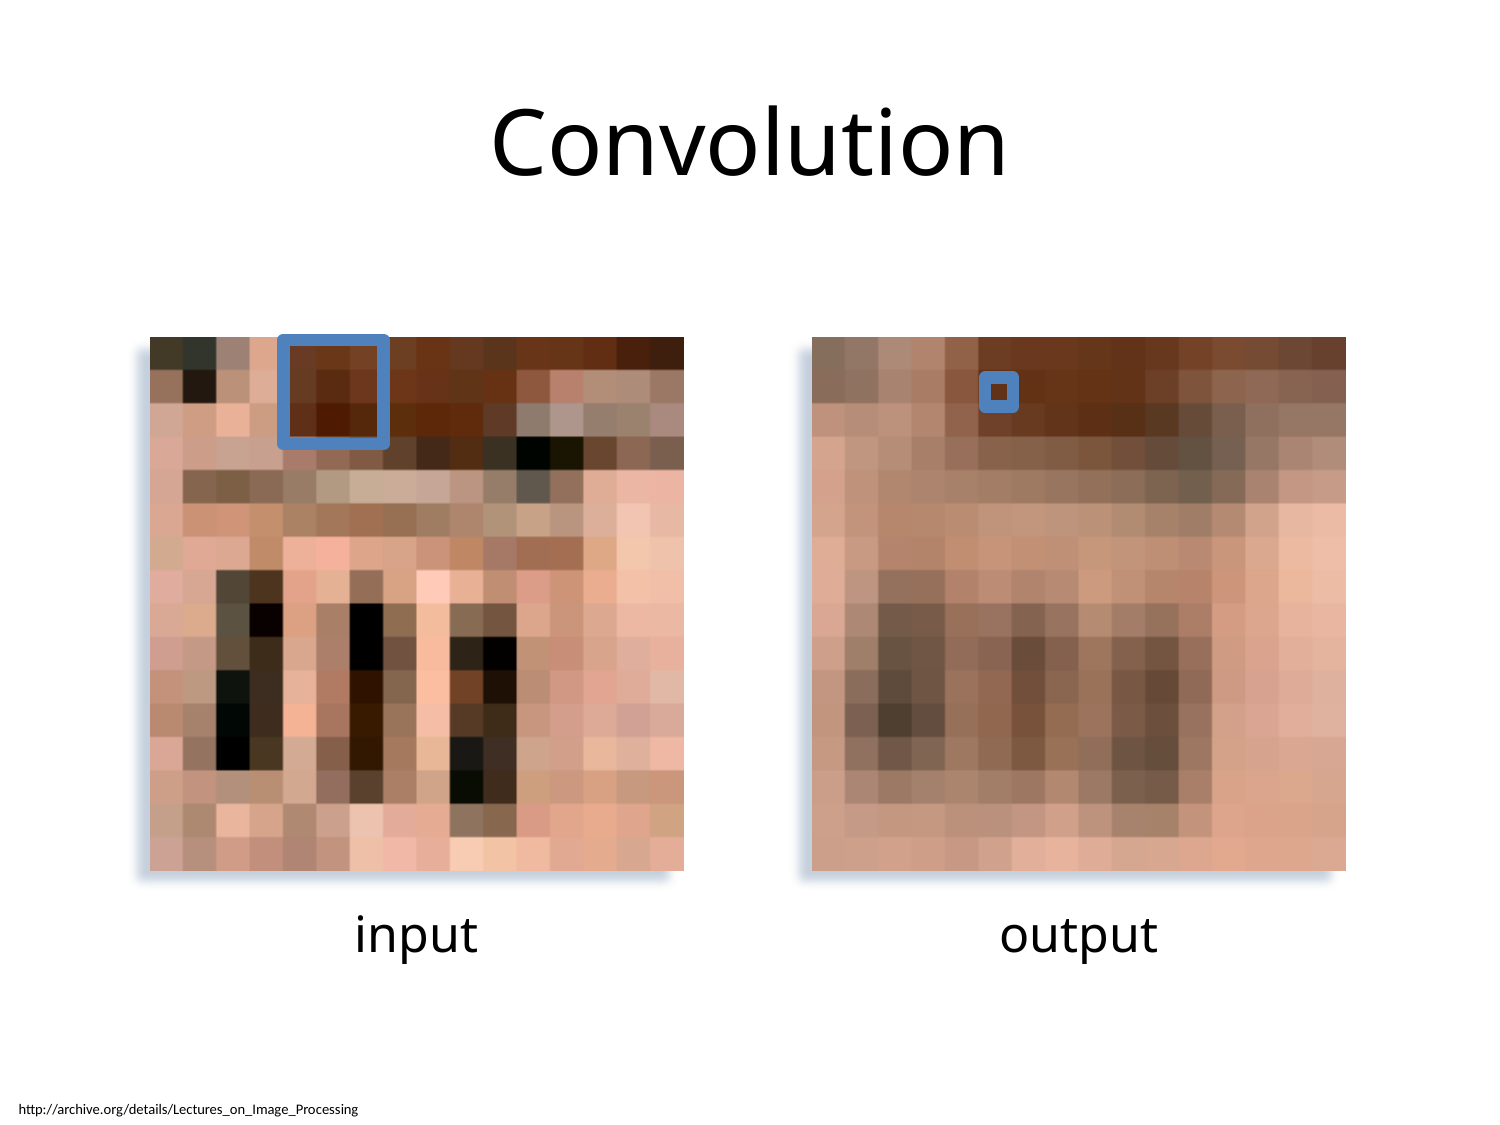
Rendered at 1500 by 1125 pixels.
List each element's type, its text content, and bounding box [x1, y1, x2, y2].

picture [812, 337, 1347, 872]
text_box output [984, 895, 1174, 971]
text_box http://archive.org/details/Lectures_on_Image_Processing [3, 1092, 374, 1125]
text_box input [339, 895, 494, 971]
picture [149, 337, 684, 872]
title Convolution [75, 45, 1425, 233]
